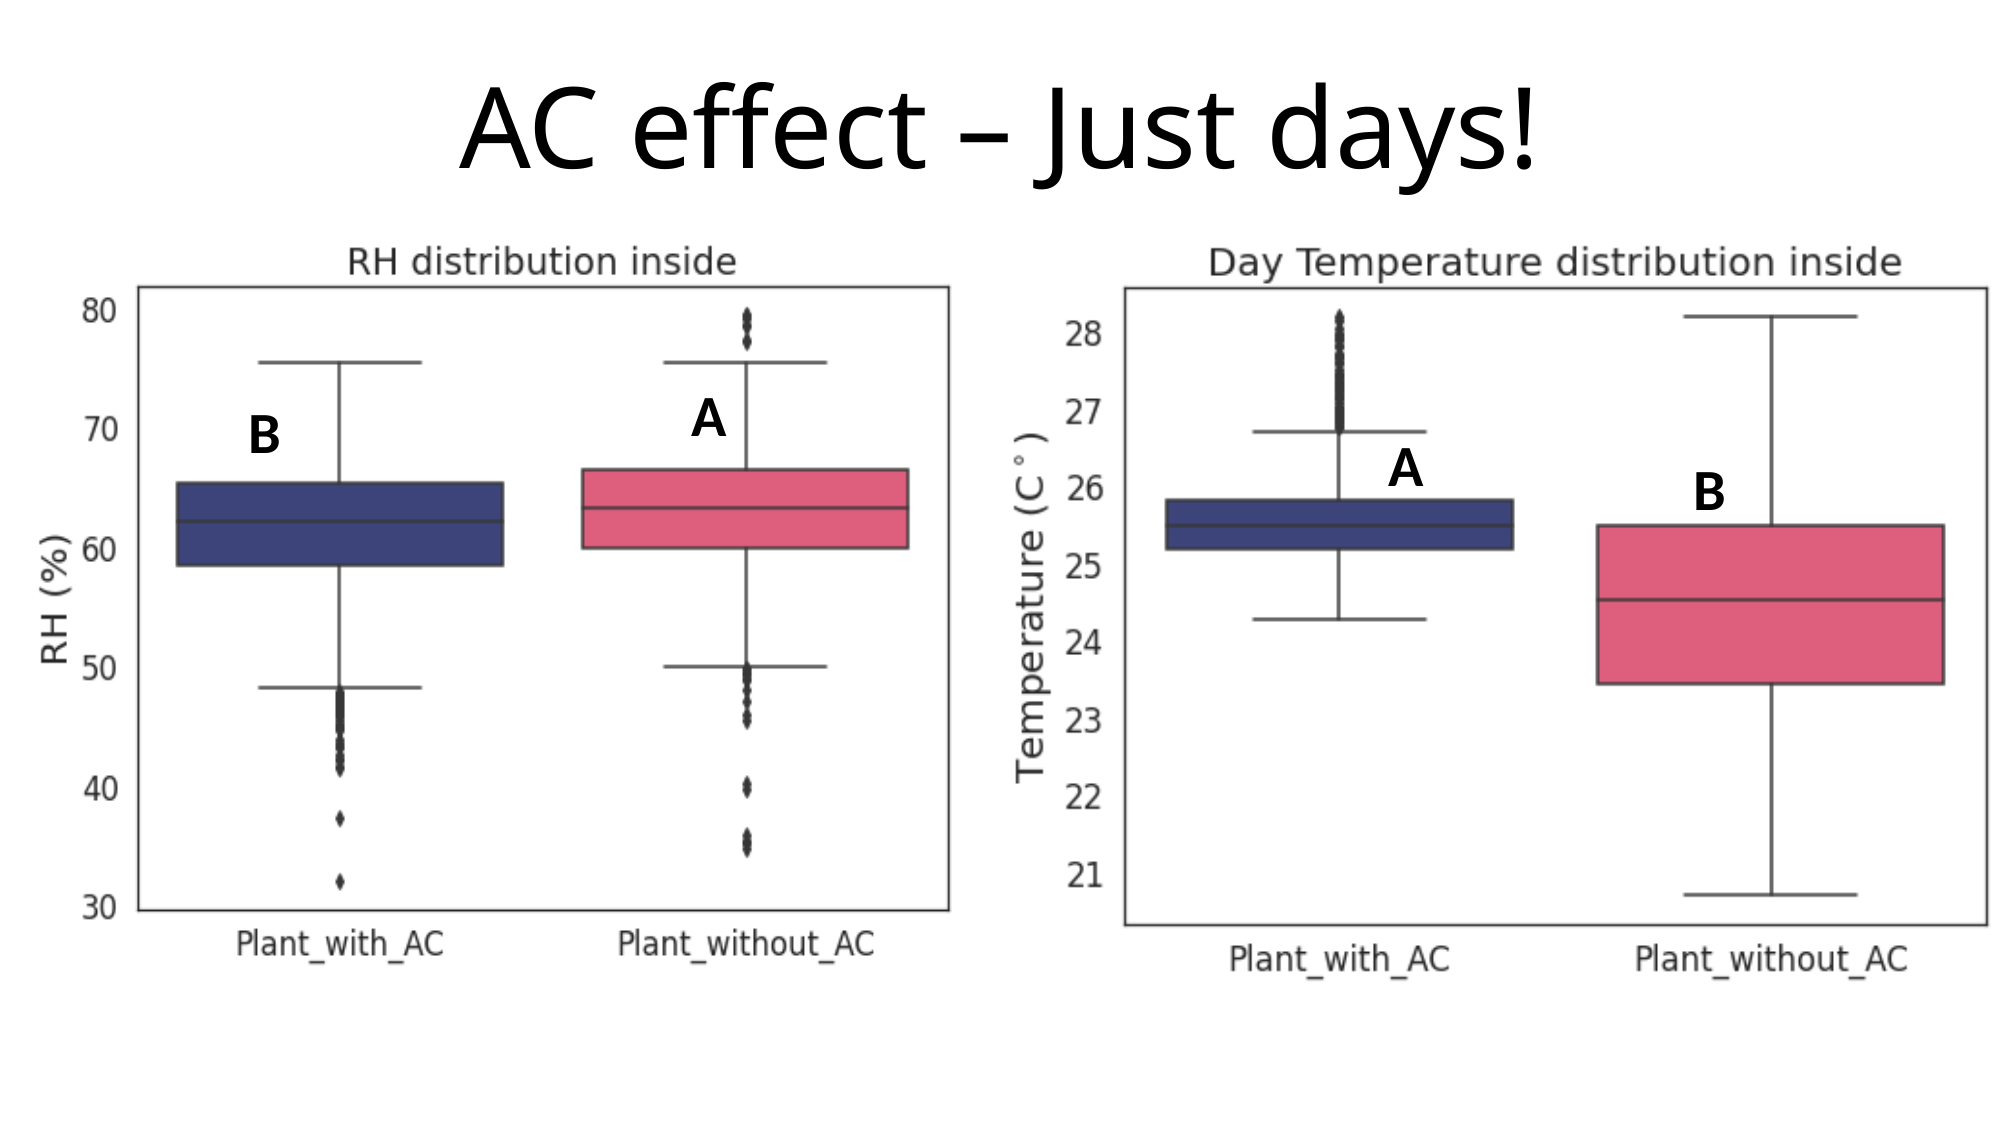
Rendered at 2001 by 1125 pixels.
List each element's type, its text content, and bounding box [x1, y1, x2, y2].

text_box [999, 233, 2000, 1036]
title AC effect – Just days! [137, 47, 1863, 201]
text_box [27, 233, 961, 1019]
